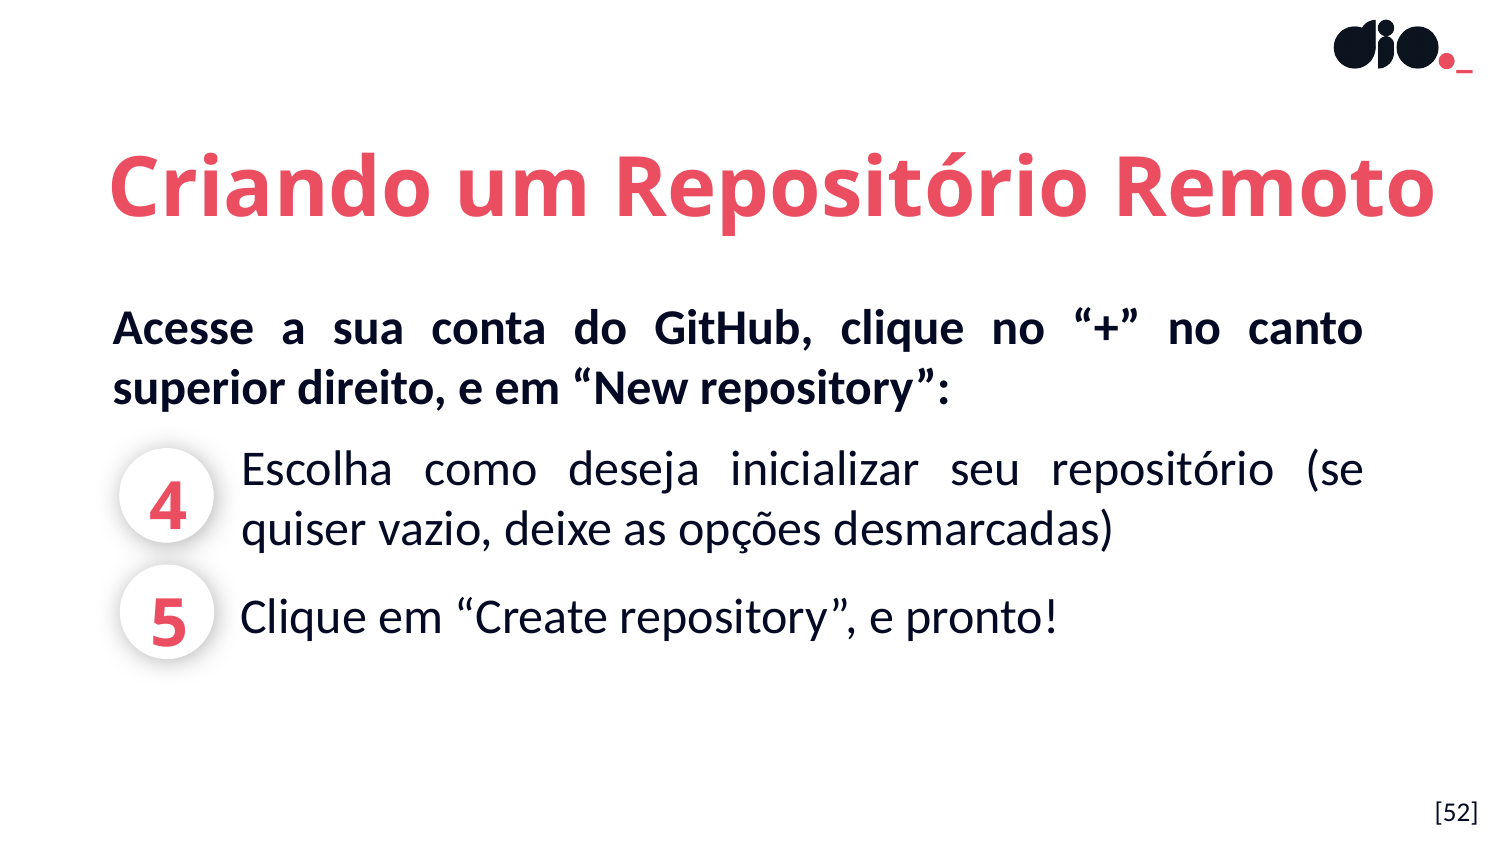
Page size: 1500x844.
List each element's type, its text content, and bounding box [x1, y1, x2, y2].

slide_number [‹#›] [1403, 779, 1494, 844]
text_box Escolha como deseja inicializar seu repositório (se quiser vazio, deixe as opções desmarcadas) [220, 455, 1381, 536]
picture [1333, 19, 1473, 74]
text_box Clique em “Create repository”, e pronto! [219, 573, 1380, 654]
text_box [118, 447, 214, 543]
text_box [119, 564, 215, 660]
text_box Acesse a sua conta do GitHub, clique no “+” no canto superior direito, e em “New repository”: [85, 287, 1380, 423]
text_box Criando um Repositório Remoto [92, 106, 1469, 245]
